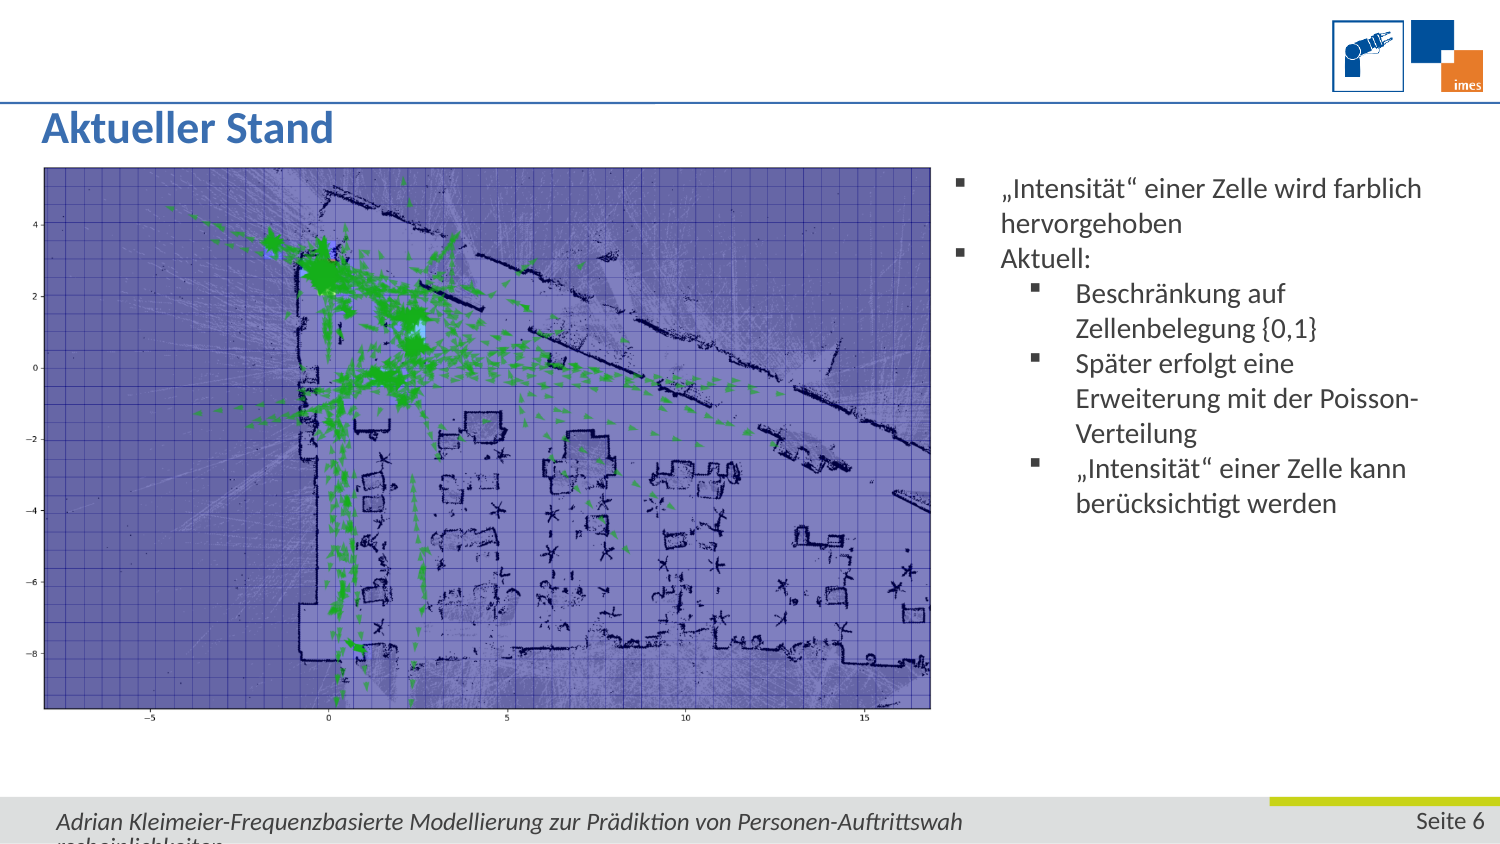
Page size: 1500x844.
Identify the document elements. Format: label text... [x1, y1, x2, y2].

picture [1332, 20, 1404, 92]
picture [17, 147, 954, 736]
text_box „Intensität“ einer Zelle wird farblich hervorgehoben Aktuell: Beschränkung auf Zellenbelegung {0,1} Später erfolgt eine Erweiterung mit der Poisson-Verteilung „Intensität“ einer Zelle kann berücksichtigt werden [958, 161, 1459, 527]
picture [1411, 20, 1483, 92]
footer Adrian Kleimeier-Frequenzbasierte Modellierung zur Prädiktion von Personen-Auftrittswahrscheinlichkeiten [41, 796, 988, 844]
title Aktueller Stand [41, 102, 1223, 161]
